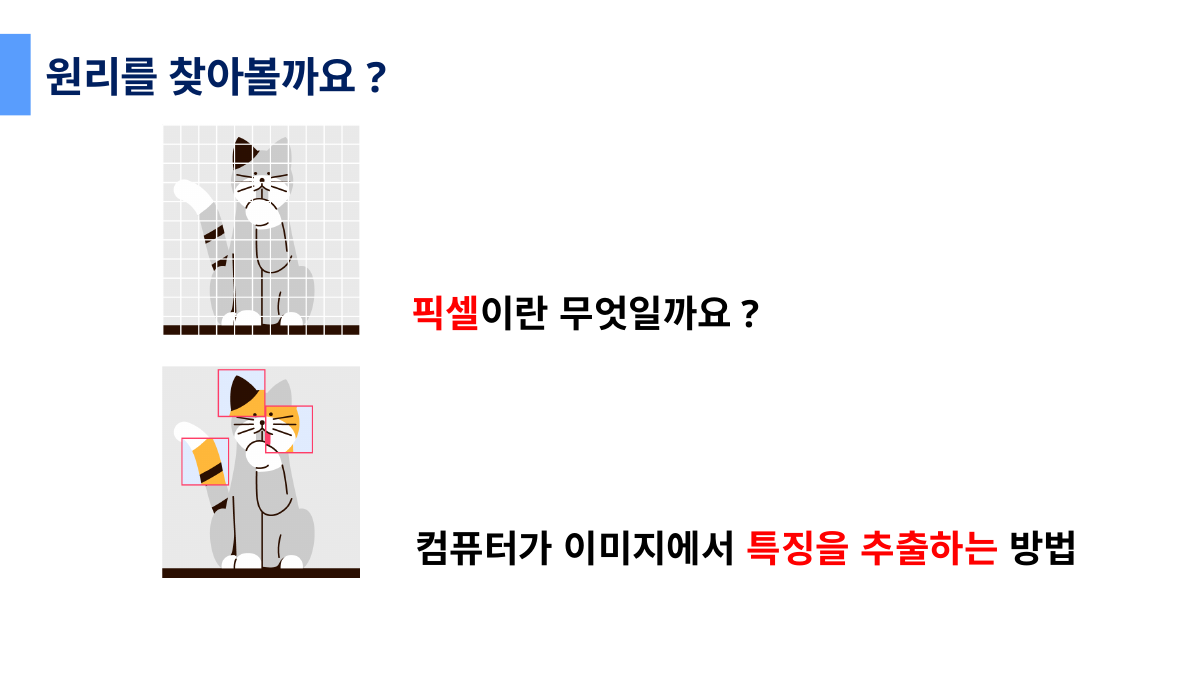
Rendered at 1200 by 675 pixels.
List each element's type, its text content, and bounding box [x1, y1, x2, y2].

text_box 픽셀이란 무엇일까요? [396, 283, 774, 343]
text_box [0, 33, 32, 116]
text_box 컴퓨터가 이미지에서 특징을 추출하는 방법 [400, 517, 1175, 577]
picture [162, 366, 360, 578]
text_box 원리를 찾아볼까요? [32, 43, 489, 109]
picture [162, 124, 360, 335]
